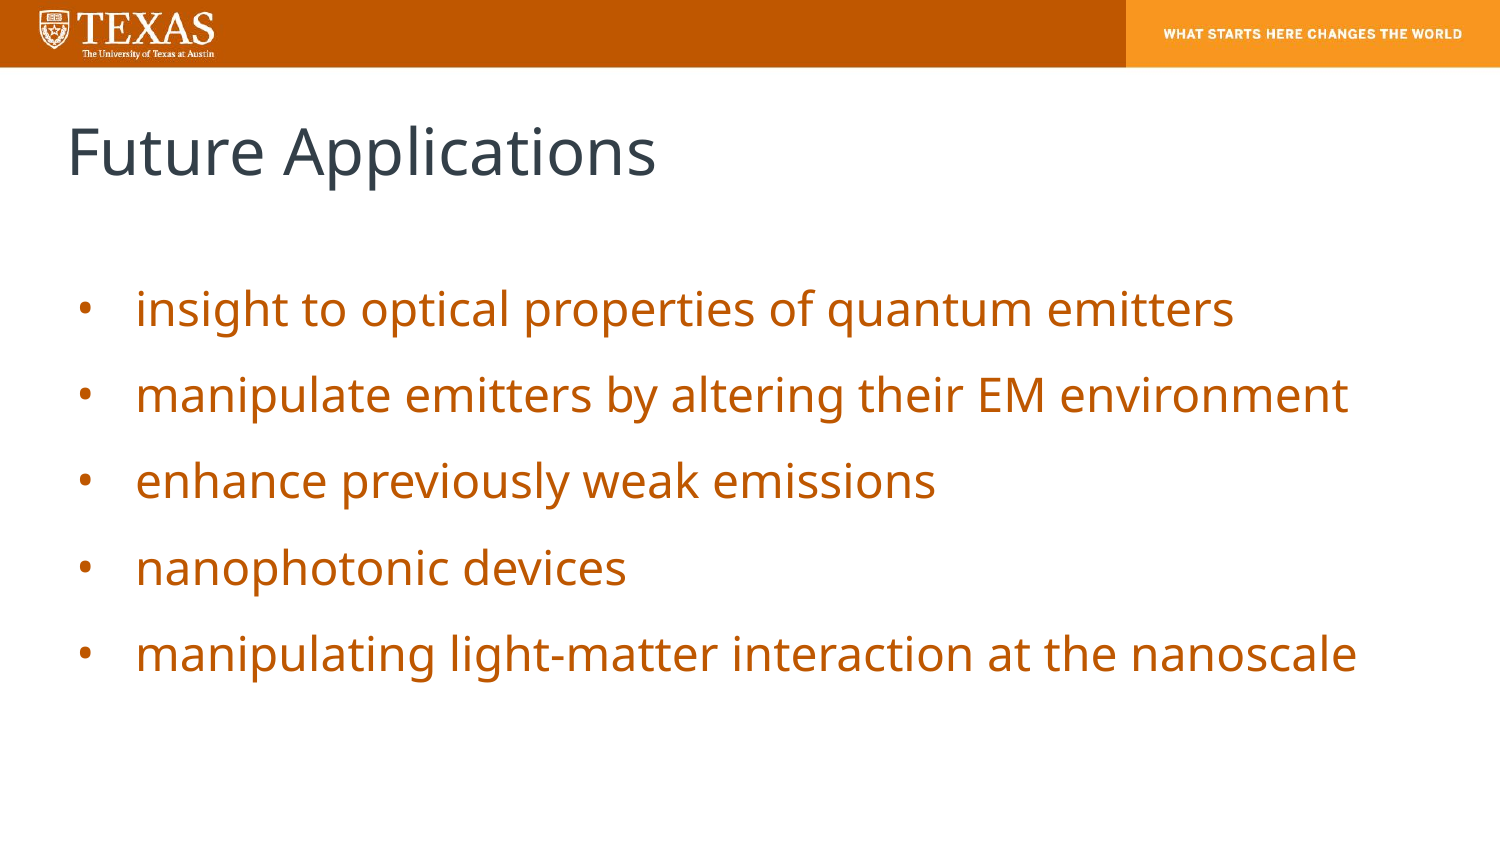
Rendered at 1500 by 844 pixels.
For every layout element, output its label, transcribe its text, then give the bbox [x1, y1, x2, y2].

list insight to optical properties of quantum emitters manipulate emitters by altering their EM environment enhance previously weak emissions nanophotonic devices manipulating light-matter interaction at the nanoscale [51, 241, 1449, 803]
title Future Applications [51, 102, 1449, 197]
picture [0, 0, 1500, 844]
